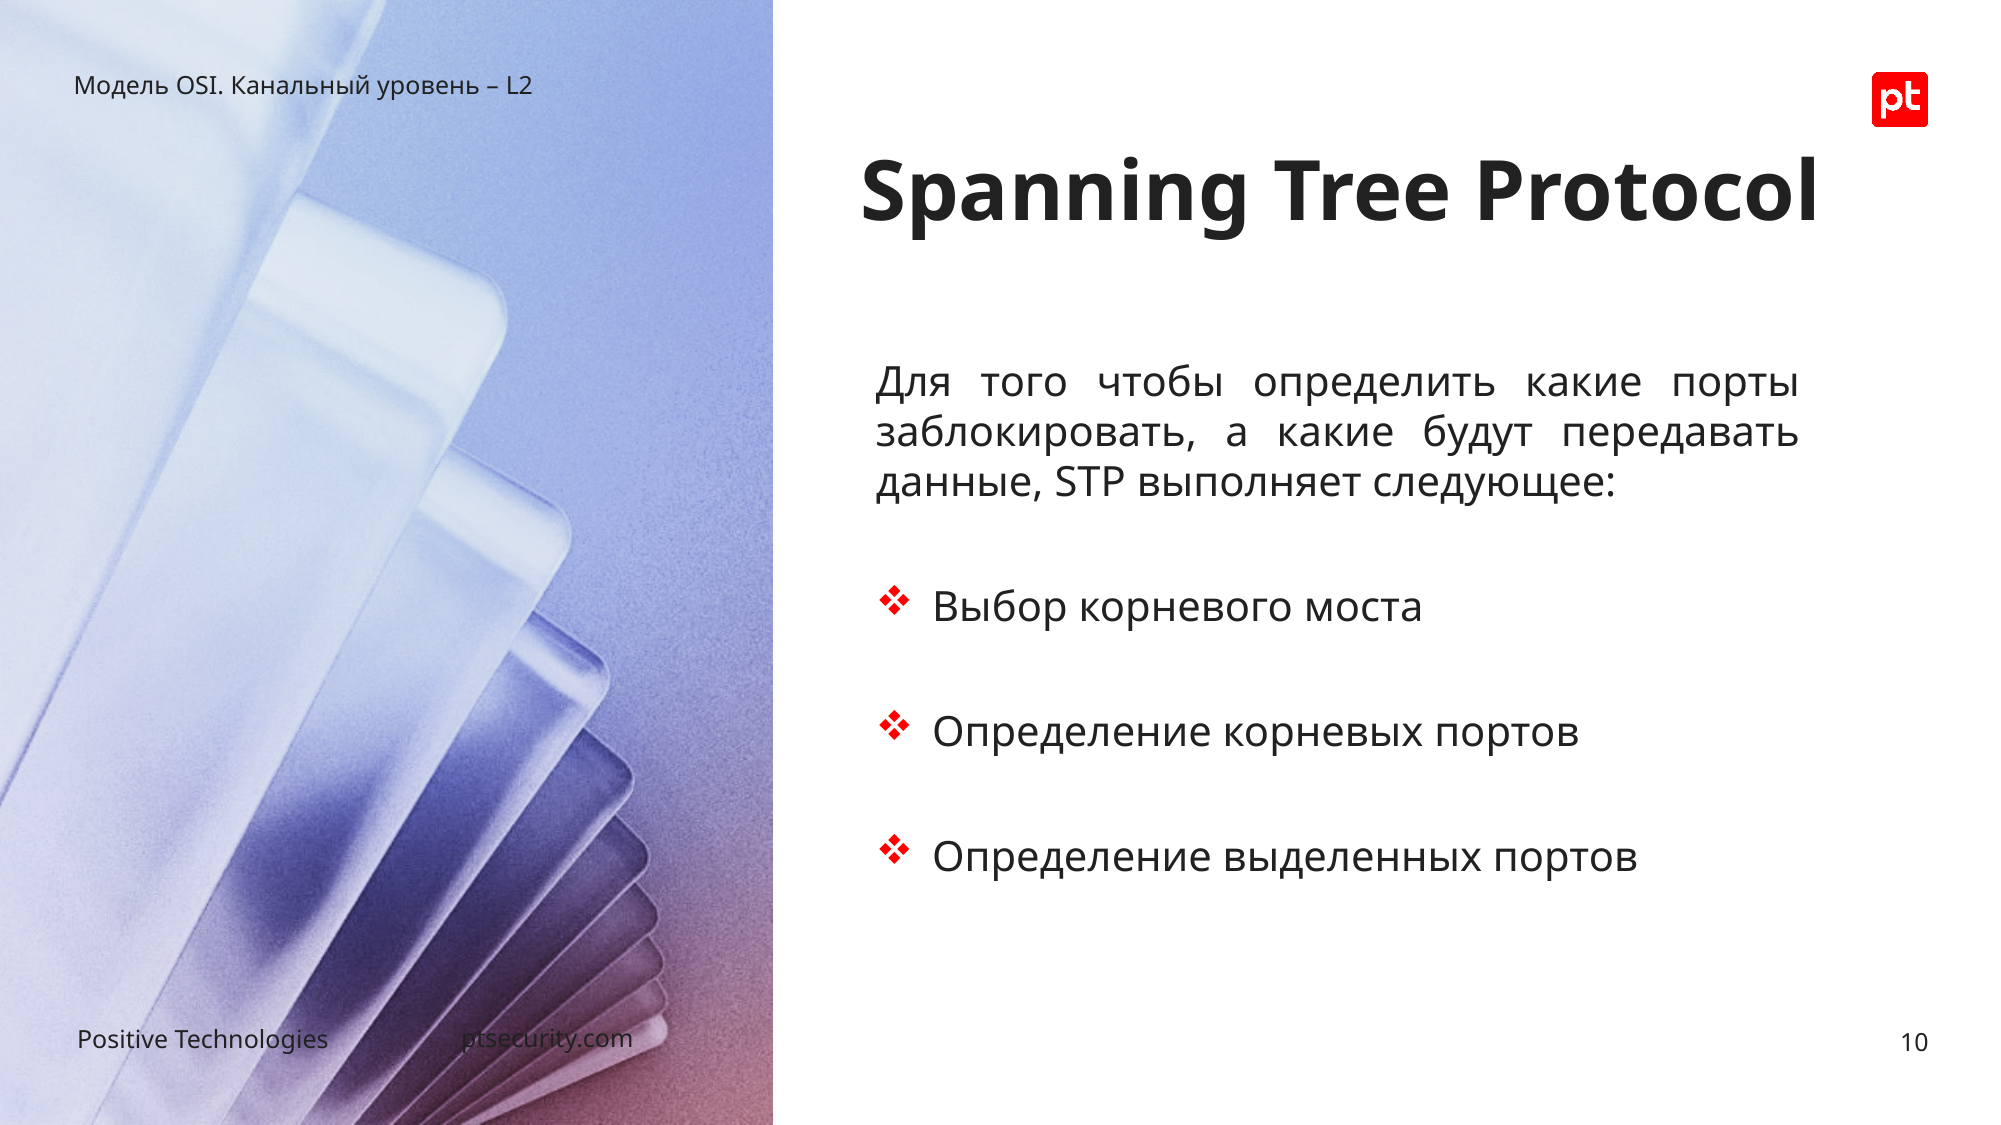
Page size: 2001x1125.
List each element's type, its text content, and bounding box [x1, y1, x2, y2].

list Модель OSI. Канальный уровень – L2 [58, 54, 1609, 115]
slide_number 10 [1608, 1013, 1944, 1074]
title Spanning Tree Protocol [845, 129, 1845, 310]
picture [1872, 72, 1928, 127]
picture [0, 0, 773, 1125]
list Для того чтобы определить какие порты заблокировать, а какие будут передавать данные, STP выполняет следующее: Выбор корневого моста Определение корневых портов Определение выделенных портов [860, 347, 1816, 981]
